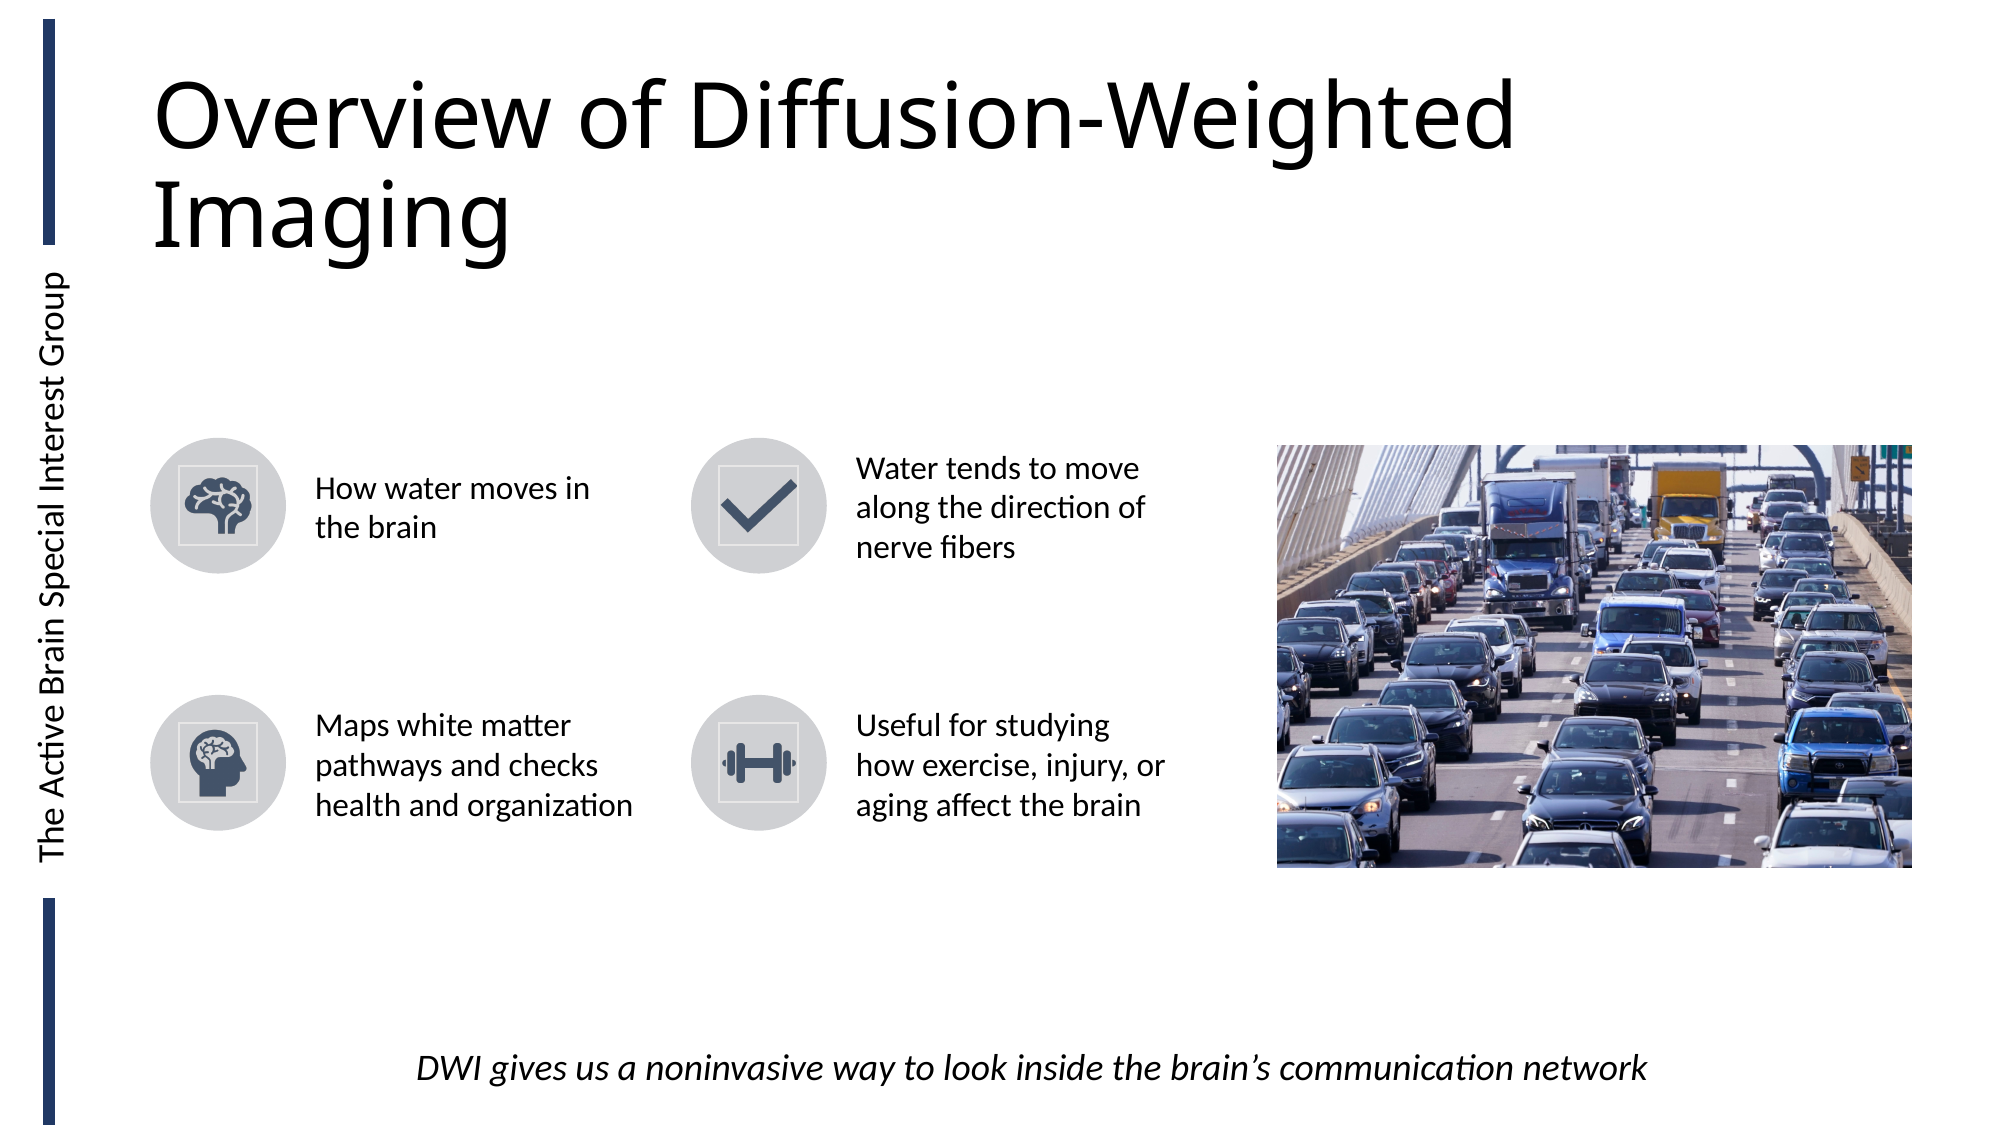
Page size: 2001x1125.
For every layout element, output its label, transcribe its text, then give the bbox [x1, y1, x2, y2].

text_box DWI gives us a noninvasive way to look inside the brain’s communication network [401, 1035, 1713, 1096]
picture [1277, 445, 1912, 868]
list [137, 277, 1189, 992]
text_box The Active Brain Special Interest Group [18, 257, 79, 879]
title Overview of Diffusion-Weighted Imaging [137, 59, 1863, 278]
